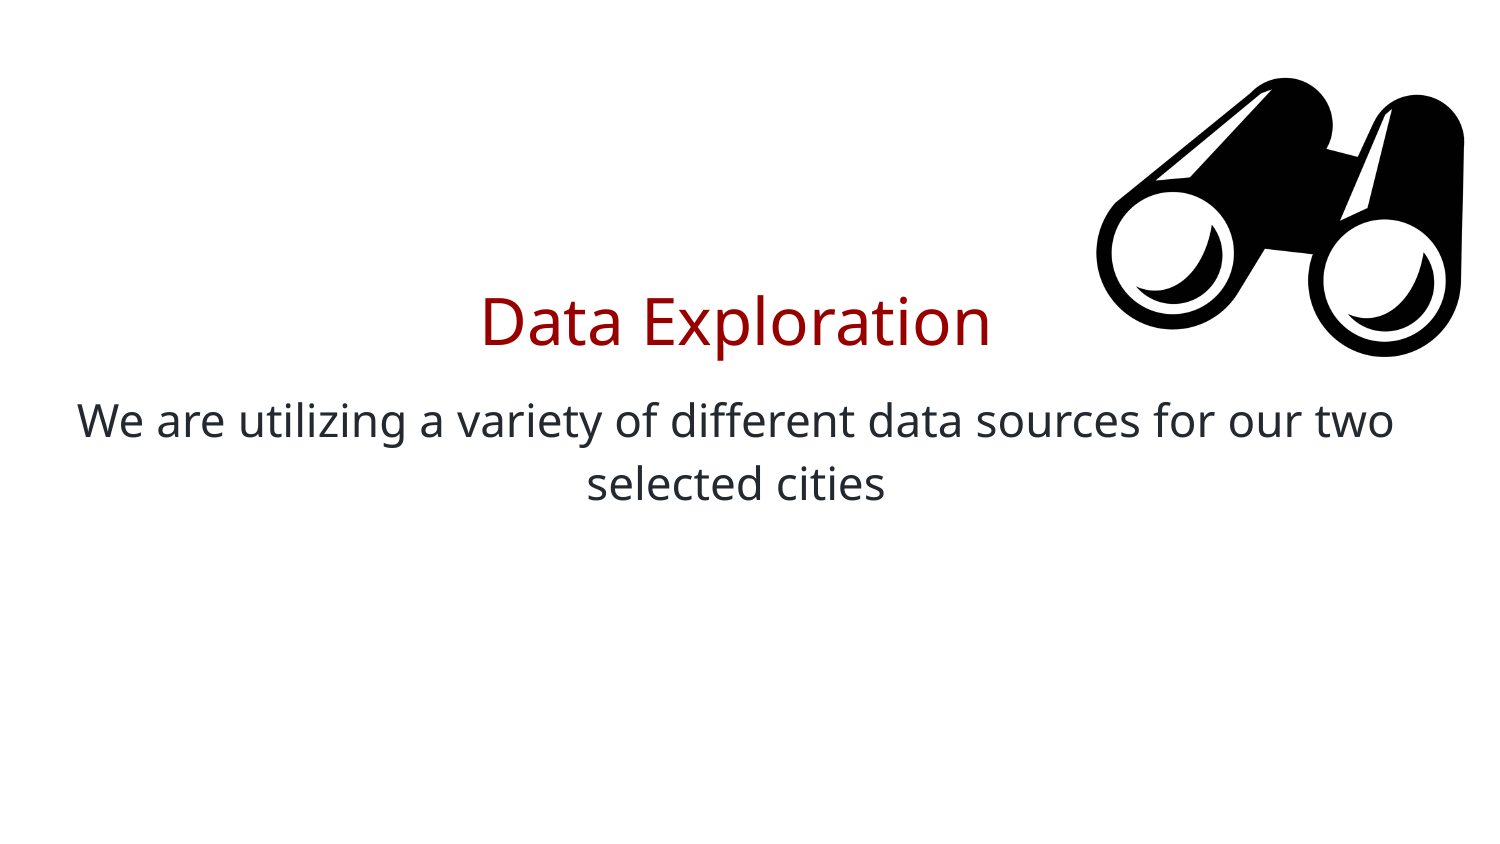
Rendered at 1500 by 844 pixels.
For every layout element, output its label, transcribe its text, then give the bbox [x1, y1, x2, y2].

picture [1088, 13, 1472, 397]
title Data Exploration We are utilizing a variety of different data sources for our two selected cities [0, 0, 1482, 627]
